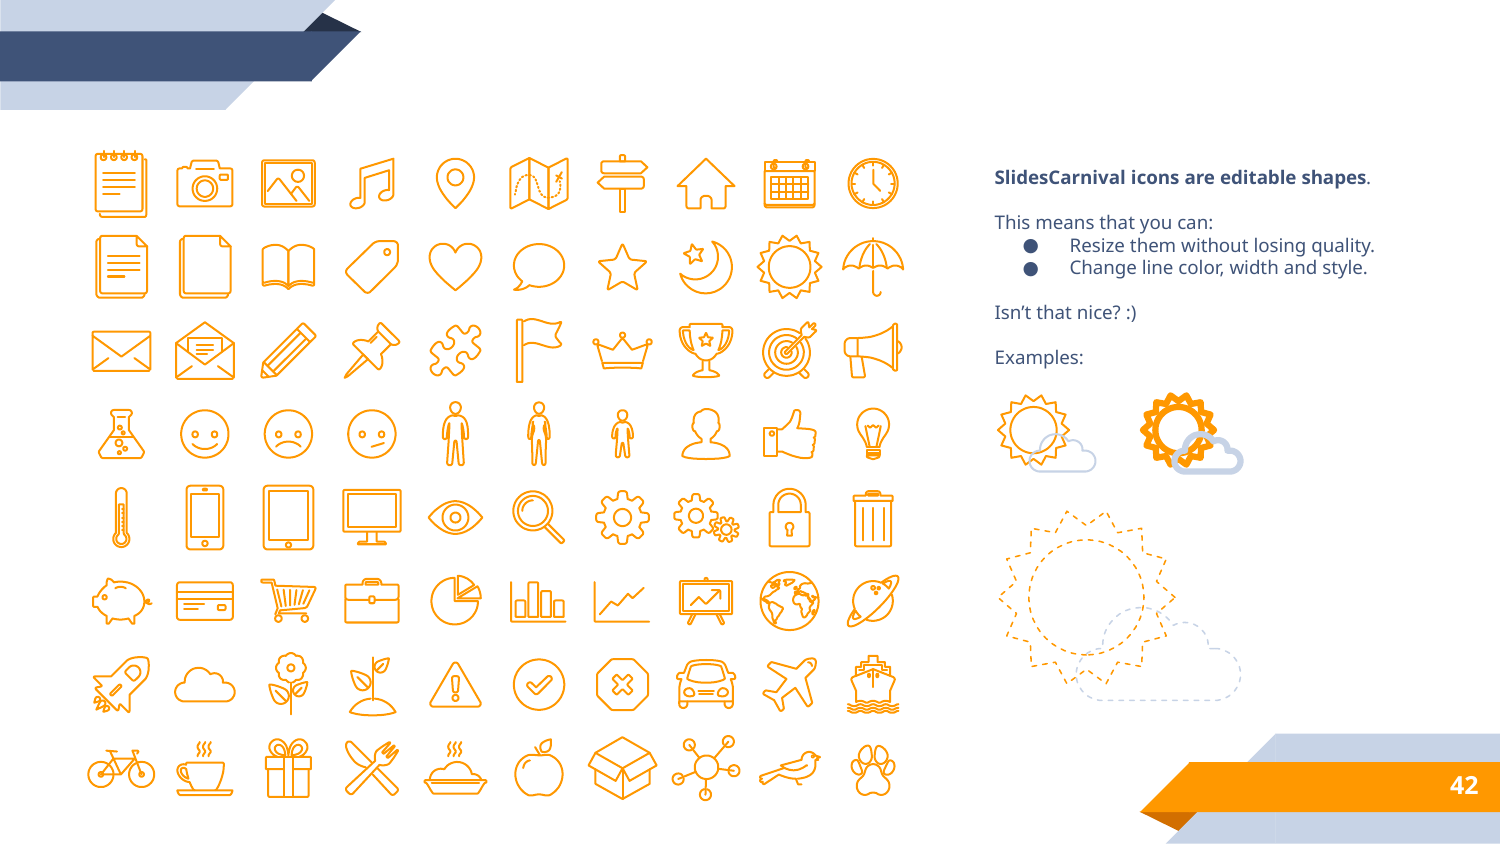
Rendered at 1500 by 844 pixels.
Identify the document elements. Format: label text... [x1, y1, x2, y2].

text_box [597, 154, 648, 213]
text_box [431, 575, 481, 625]
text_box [510, 581, 566, 622]
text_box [847, 575, 899, 627]
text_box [763, 658, 817, 712]
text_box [757, 235, 822, 299]
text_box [679, 577, 733, 625]
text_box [853, 491, 893, 547]
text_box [269, 652, 308, 715]
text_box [96, 235, 148, 298]
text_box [261, 323, 316, 378]
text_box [345, 741, 399, 796]
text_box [594, 581, 650, 622]
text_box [856, 408, 890, 460]
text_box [847, 655, 899, 713]
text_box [674, 493, 739, 543]
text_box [593, 332, 652, 369]
text_box SlidesCarnival icons are editable shapes. This means that you can: Resize them without losing quality. Change line color, width and style. Isn’t that nice? :) Examples: [979, 150, 1405, 401]
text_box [759, 751, 821, 785]
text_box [176, 582, 234, 621]
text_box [611, 409, 634, 458]
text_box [177, 741, 233, 796]
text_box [98, 409, 145, 459]
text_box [175, 321, 235, 379]
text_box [343, 489, 401, 545]
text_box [88, 750, 155, 788]
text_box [672, 735, 740, 801]
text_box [92, 578, 152, 624]
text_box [1142, 395, 1215, 465]
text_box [510, 157, 568, 210]
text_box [679, 241, 733, 294]
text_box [848, 158, 898, 209]
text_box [345, 578, 399, 623]
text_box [764, 159, 815, 208]
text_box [179, 235, 231, 298]
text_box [180, 410, 229, 458]
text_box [113, 487, 130, 548]
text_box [842, 237, 904, 296]
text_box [527, 402, 550, 466]
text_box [344, 322, 400, 379]
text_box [997, 510, 1176, 684]
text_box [588, 736, 657, 800]
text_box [92, 331, 151, 372]
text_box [997, 395, 1070, 465]
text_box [676, 659, 736, 709]
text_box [262, 244, 315, 290]
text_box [265, 739, 312, 798]
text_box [851, 745, 895, 796]
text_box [679, 323, 733, 378]
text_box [177, 160, 233, 207]
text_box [95, 150, 147, 218]
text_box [760, 571, 819, 631]
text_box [516, 318, 562, 383]
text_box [93, 656, 150, 713]
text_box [428, 500, 483, 535]
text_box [764, 409, 816, 459]
slide_number 42 [1249, 760, 1494, 813]
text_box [349, 657, 396, 716]
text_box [513, 491, 565, 544]
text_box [442, 401, 469, 466]
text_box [762, 321, 817, 379]
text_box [260, 579, 316, 623]
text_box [347, 410, 396, 458]
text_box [261, 160, 315, 207]
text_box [515, 739, 563, 796]
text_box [264, 410, 313, 458]
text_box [844, 323, 902, 378]
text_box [424, 741, 487, 794]
